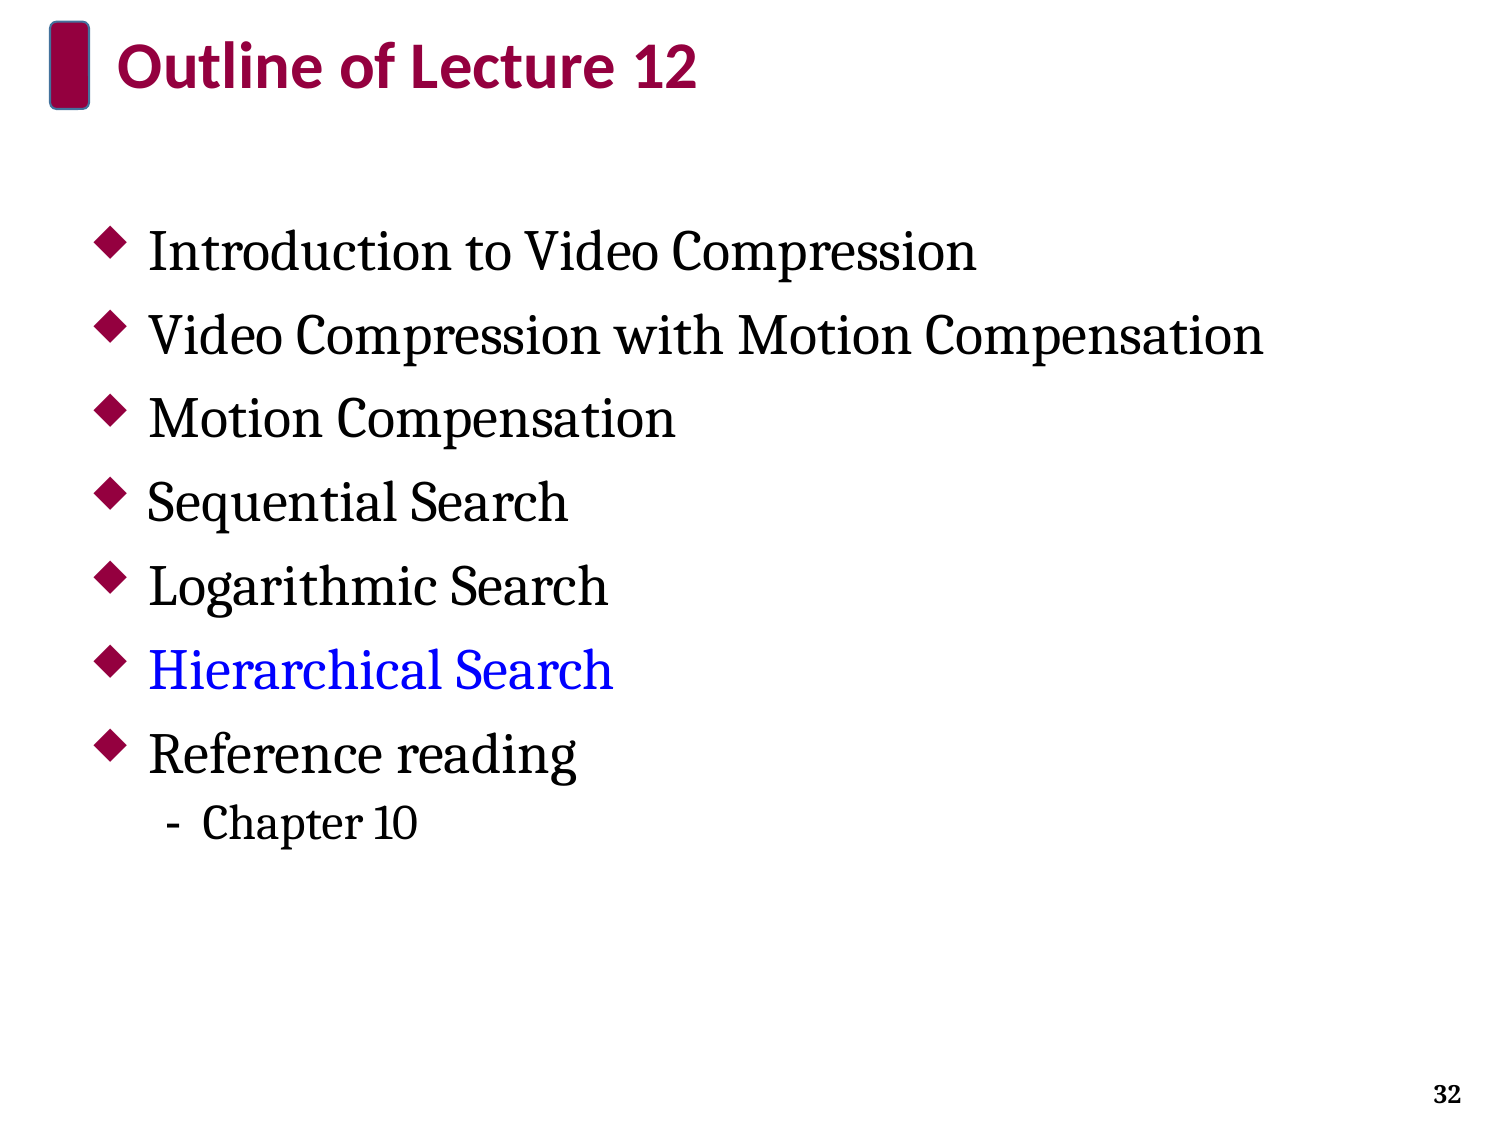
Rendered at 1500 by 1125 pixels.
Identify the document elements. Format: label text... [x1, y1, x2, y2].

title Outline of Lecture 12 [103, 23, 1397, 111]
slide_number 32 [1384, 1065, 1500, 1125]
list Introduction to Video Compression Video Compression with Motion Compensation Motion Compensation Sequential Search Logarithmic Search Hierarchical Search Reference reading Chapter 10 [75, 212, 1425, 1013]
